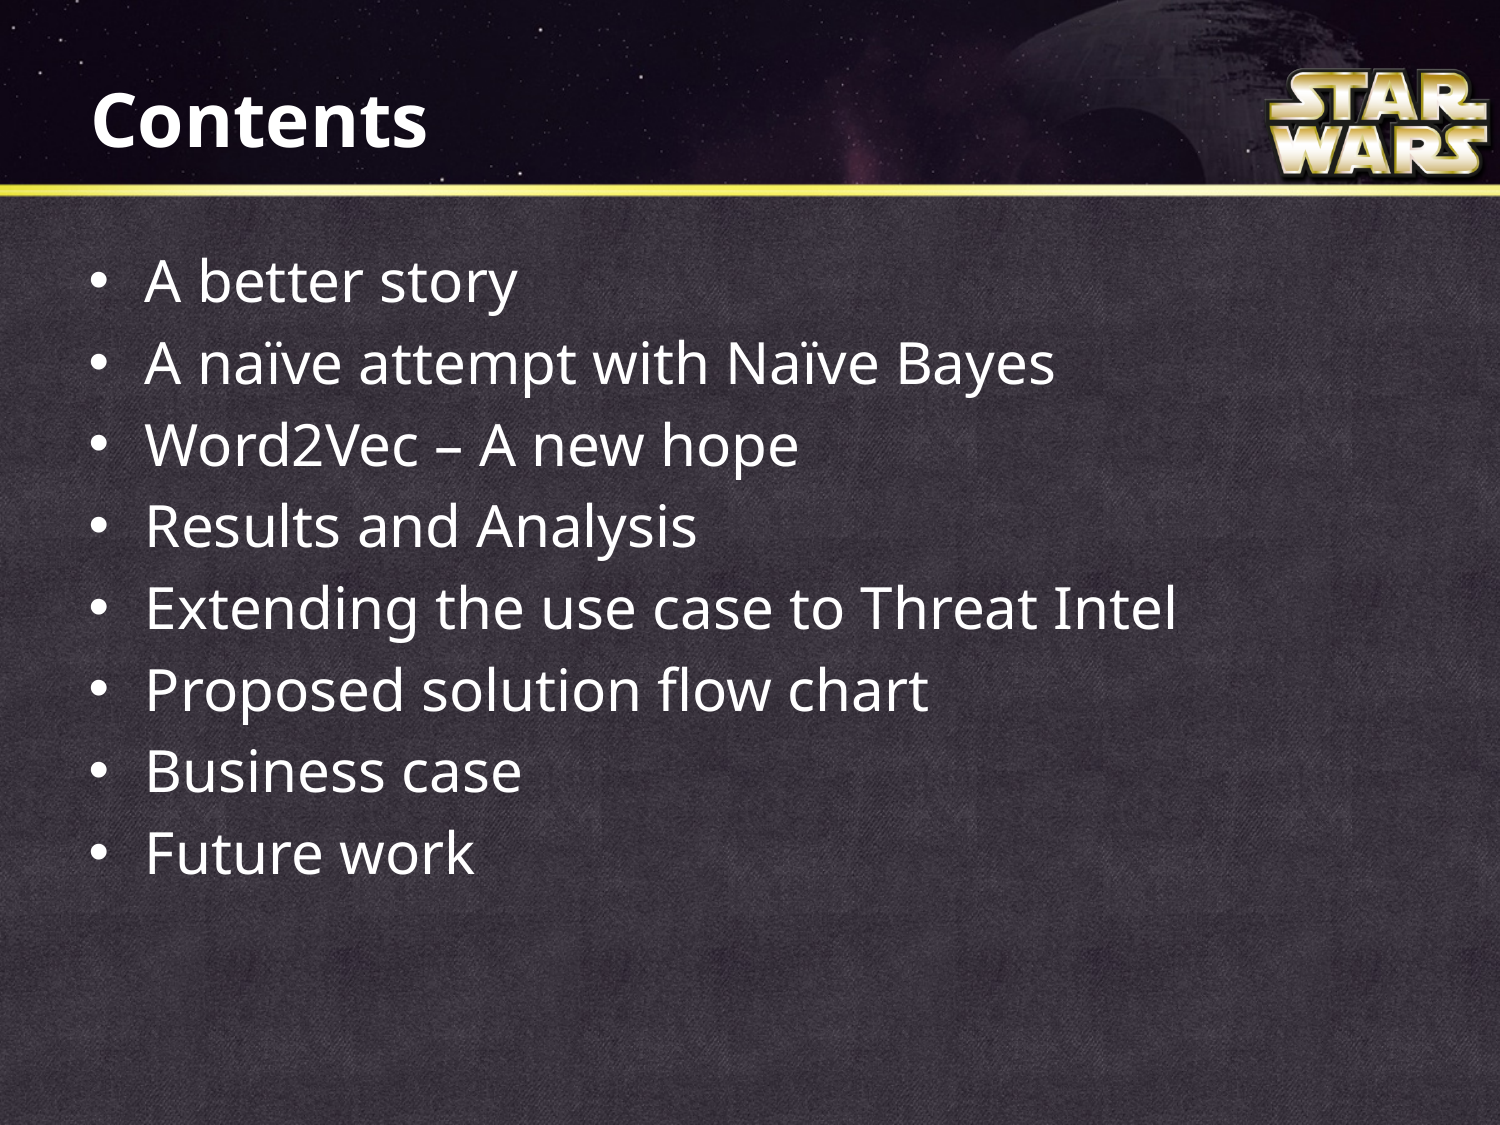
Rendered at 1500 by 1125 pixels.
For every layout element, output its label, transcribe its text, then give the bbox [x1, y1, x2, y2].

picture [0, 0, 1500, 1125]
title Contents [75, 24, 1425, 212]
list A better story A naïve attempt with Naïve Bayes Word2Vec – A new hope Results and Analysis Extending the use case to Threat Intel Proposed solution flow chart Business case Future work [73, 236, 1424, 980]
